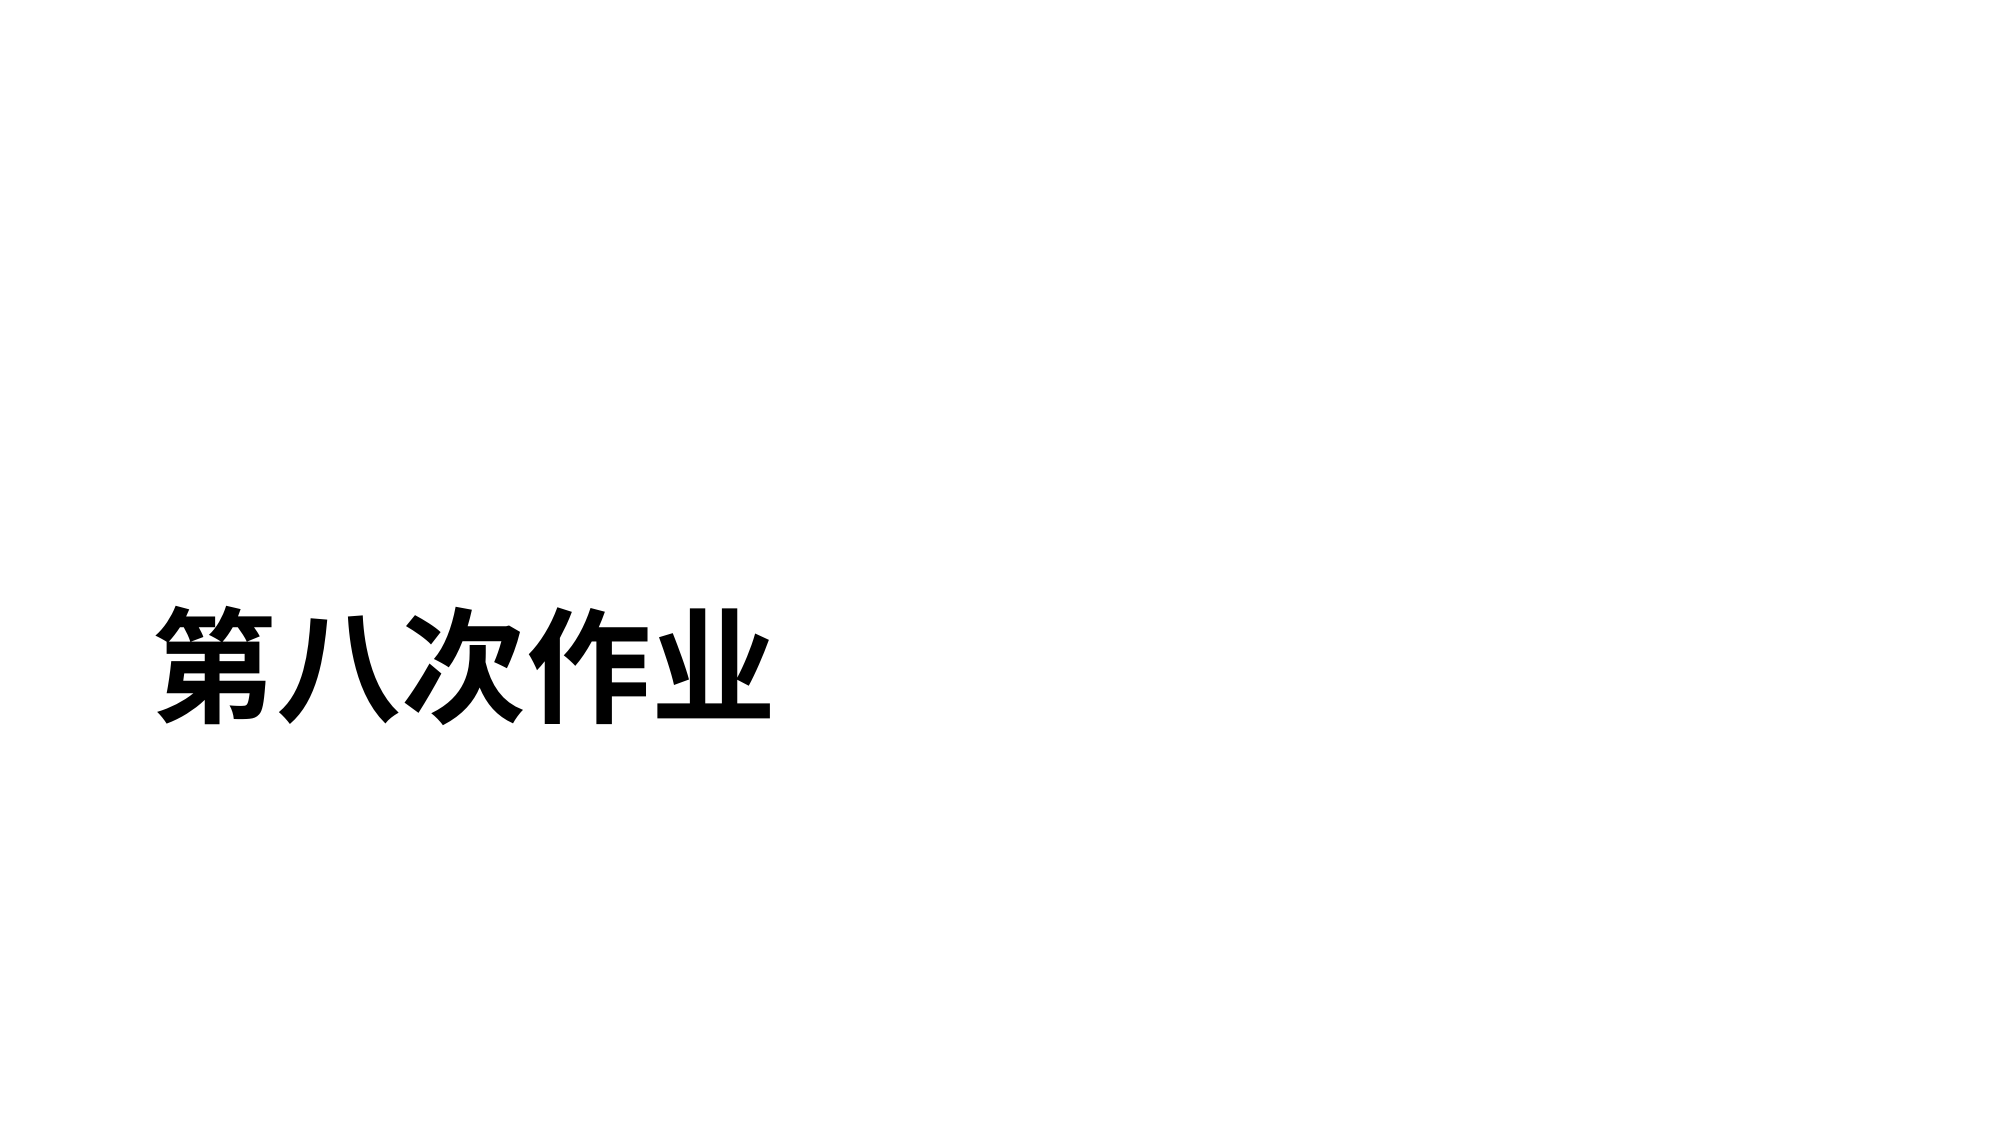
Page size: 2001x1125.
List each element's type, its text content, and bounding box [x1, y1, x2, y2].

title 第八次作业 [136, 280, 1862, 749]
